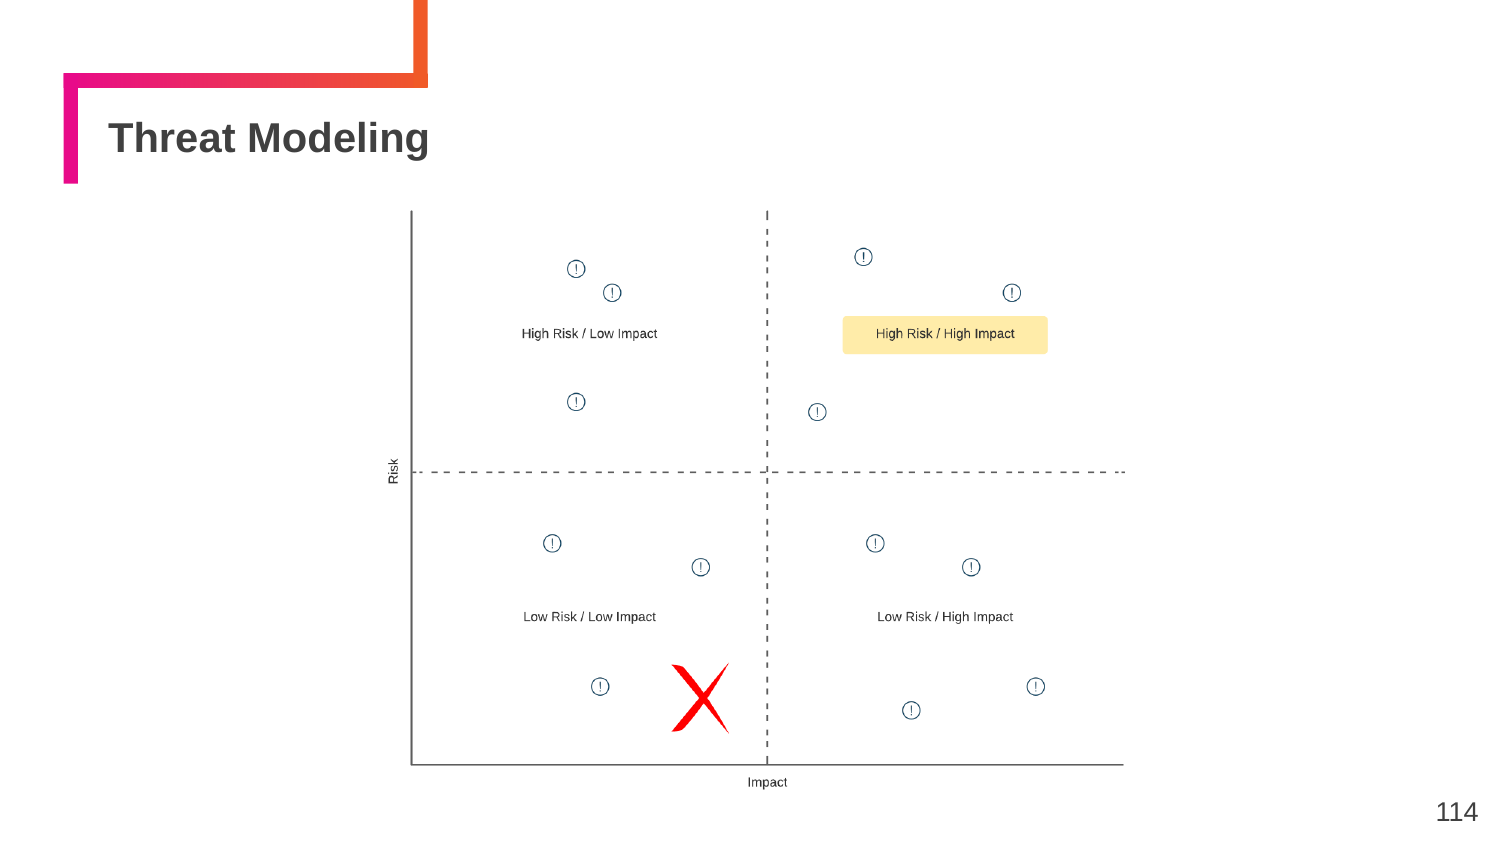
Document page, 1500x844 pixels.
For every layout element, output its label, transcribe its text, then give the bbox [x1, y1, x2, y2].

slide_number 114 [1403, 779, 1494, 844]
picture [326, 168, 1174, 844]
title Threat Modeling [100, 117, 1455, 169]
